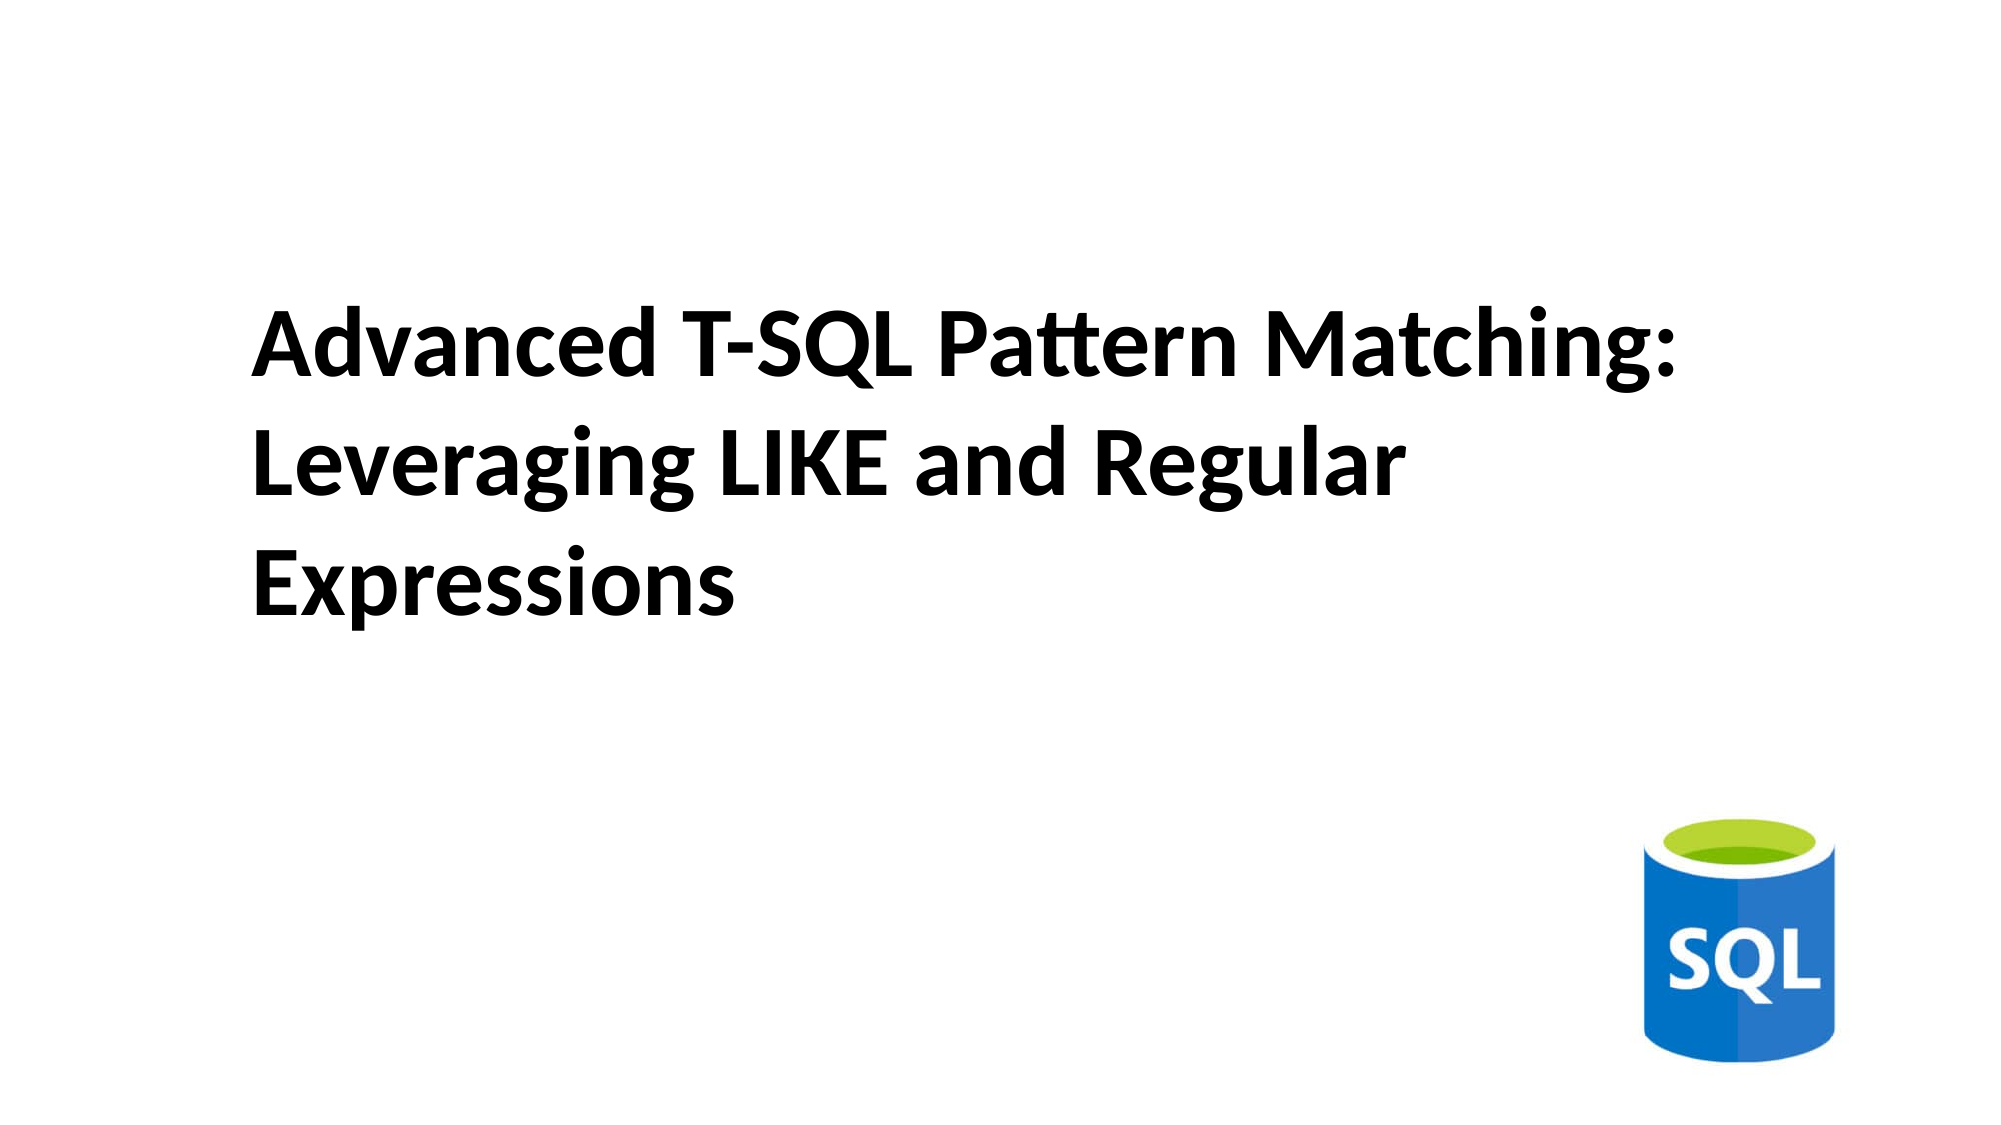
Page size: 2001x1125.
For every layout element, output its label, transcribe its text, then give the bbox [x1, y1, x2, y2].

picture [1597, 792, 1877, 1086]
text_box Advanced T-SQL Pattern Matching: Leveraging LIKE and Regular Expressions [237, 268, 1740, 644]
